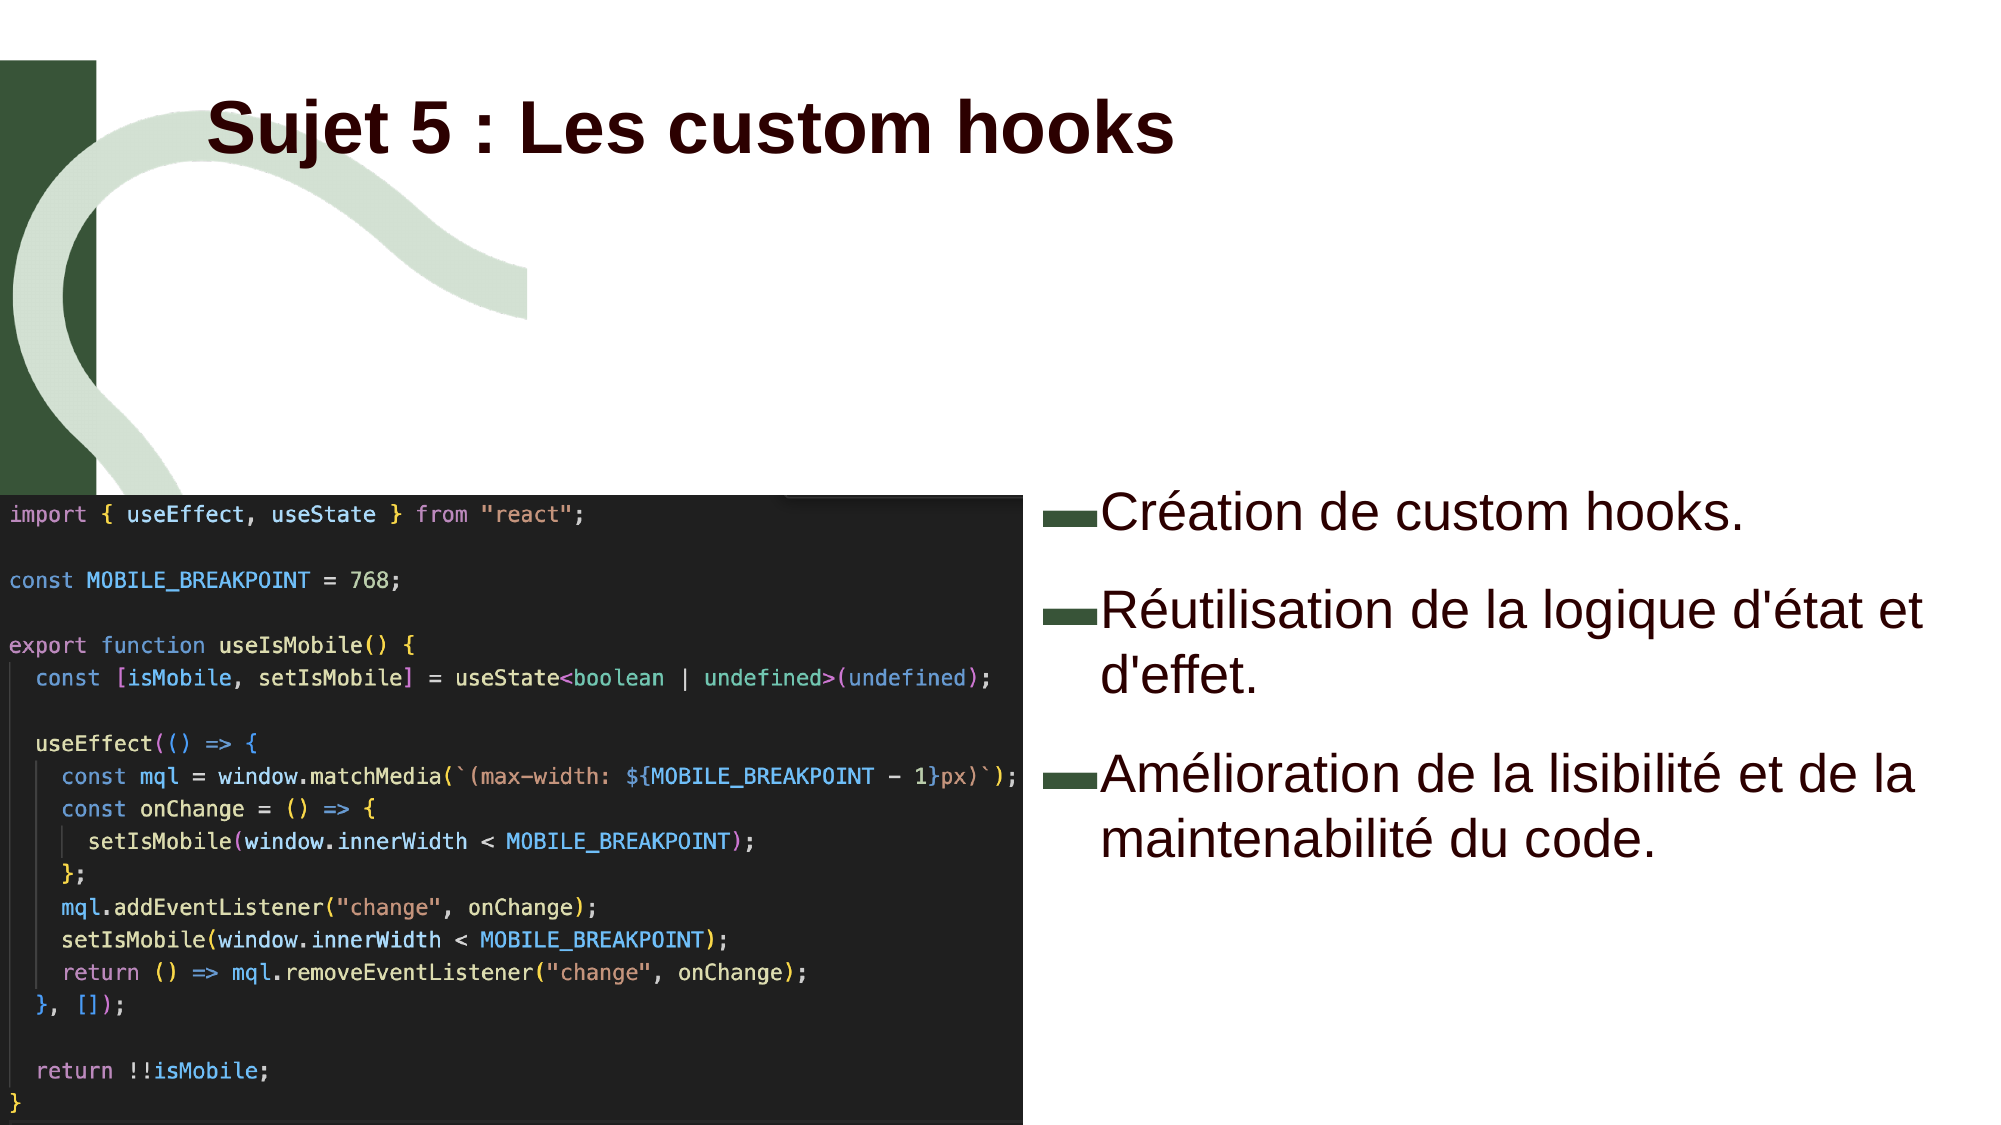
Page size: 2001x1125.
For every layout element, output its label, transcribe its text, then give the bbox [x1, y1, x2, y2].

title Sujet 5 : Les custom hooks [206, 60, 1794, 284]
picture [0, 9, 1023, 1125]
list Création de custom hooks. Réutilisation de la logique d'état et d'effet. Amélioration de la lisibilité et de la maintenabilité du code. [1028, 370, 2000, 1067]
